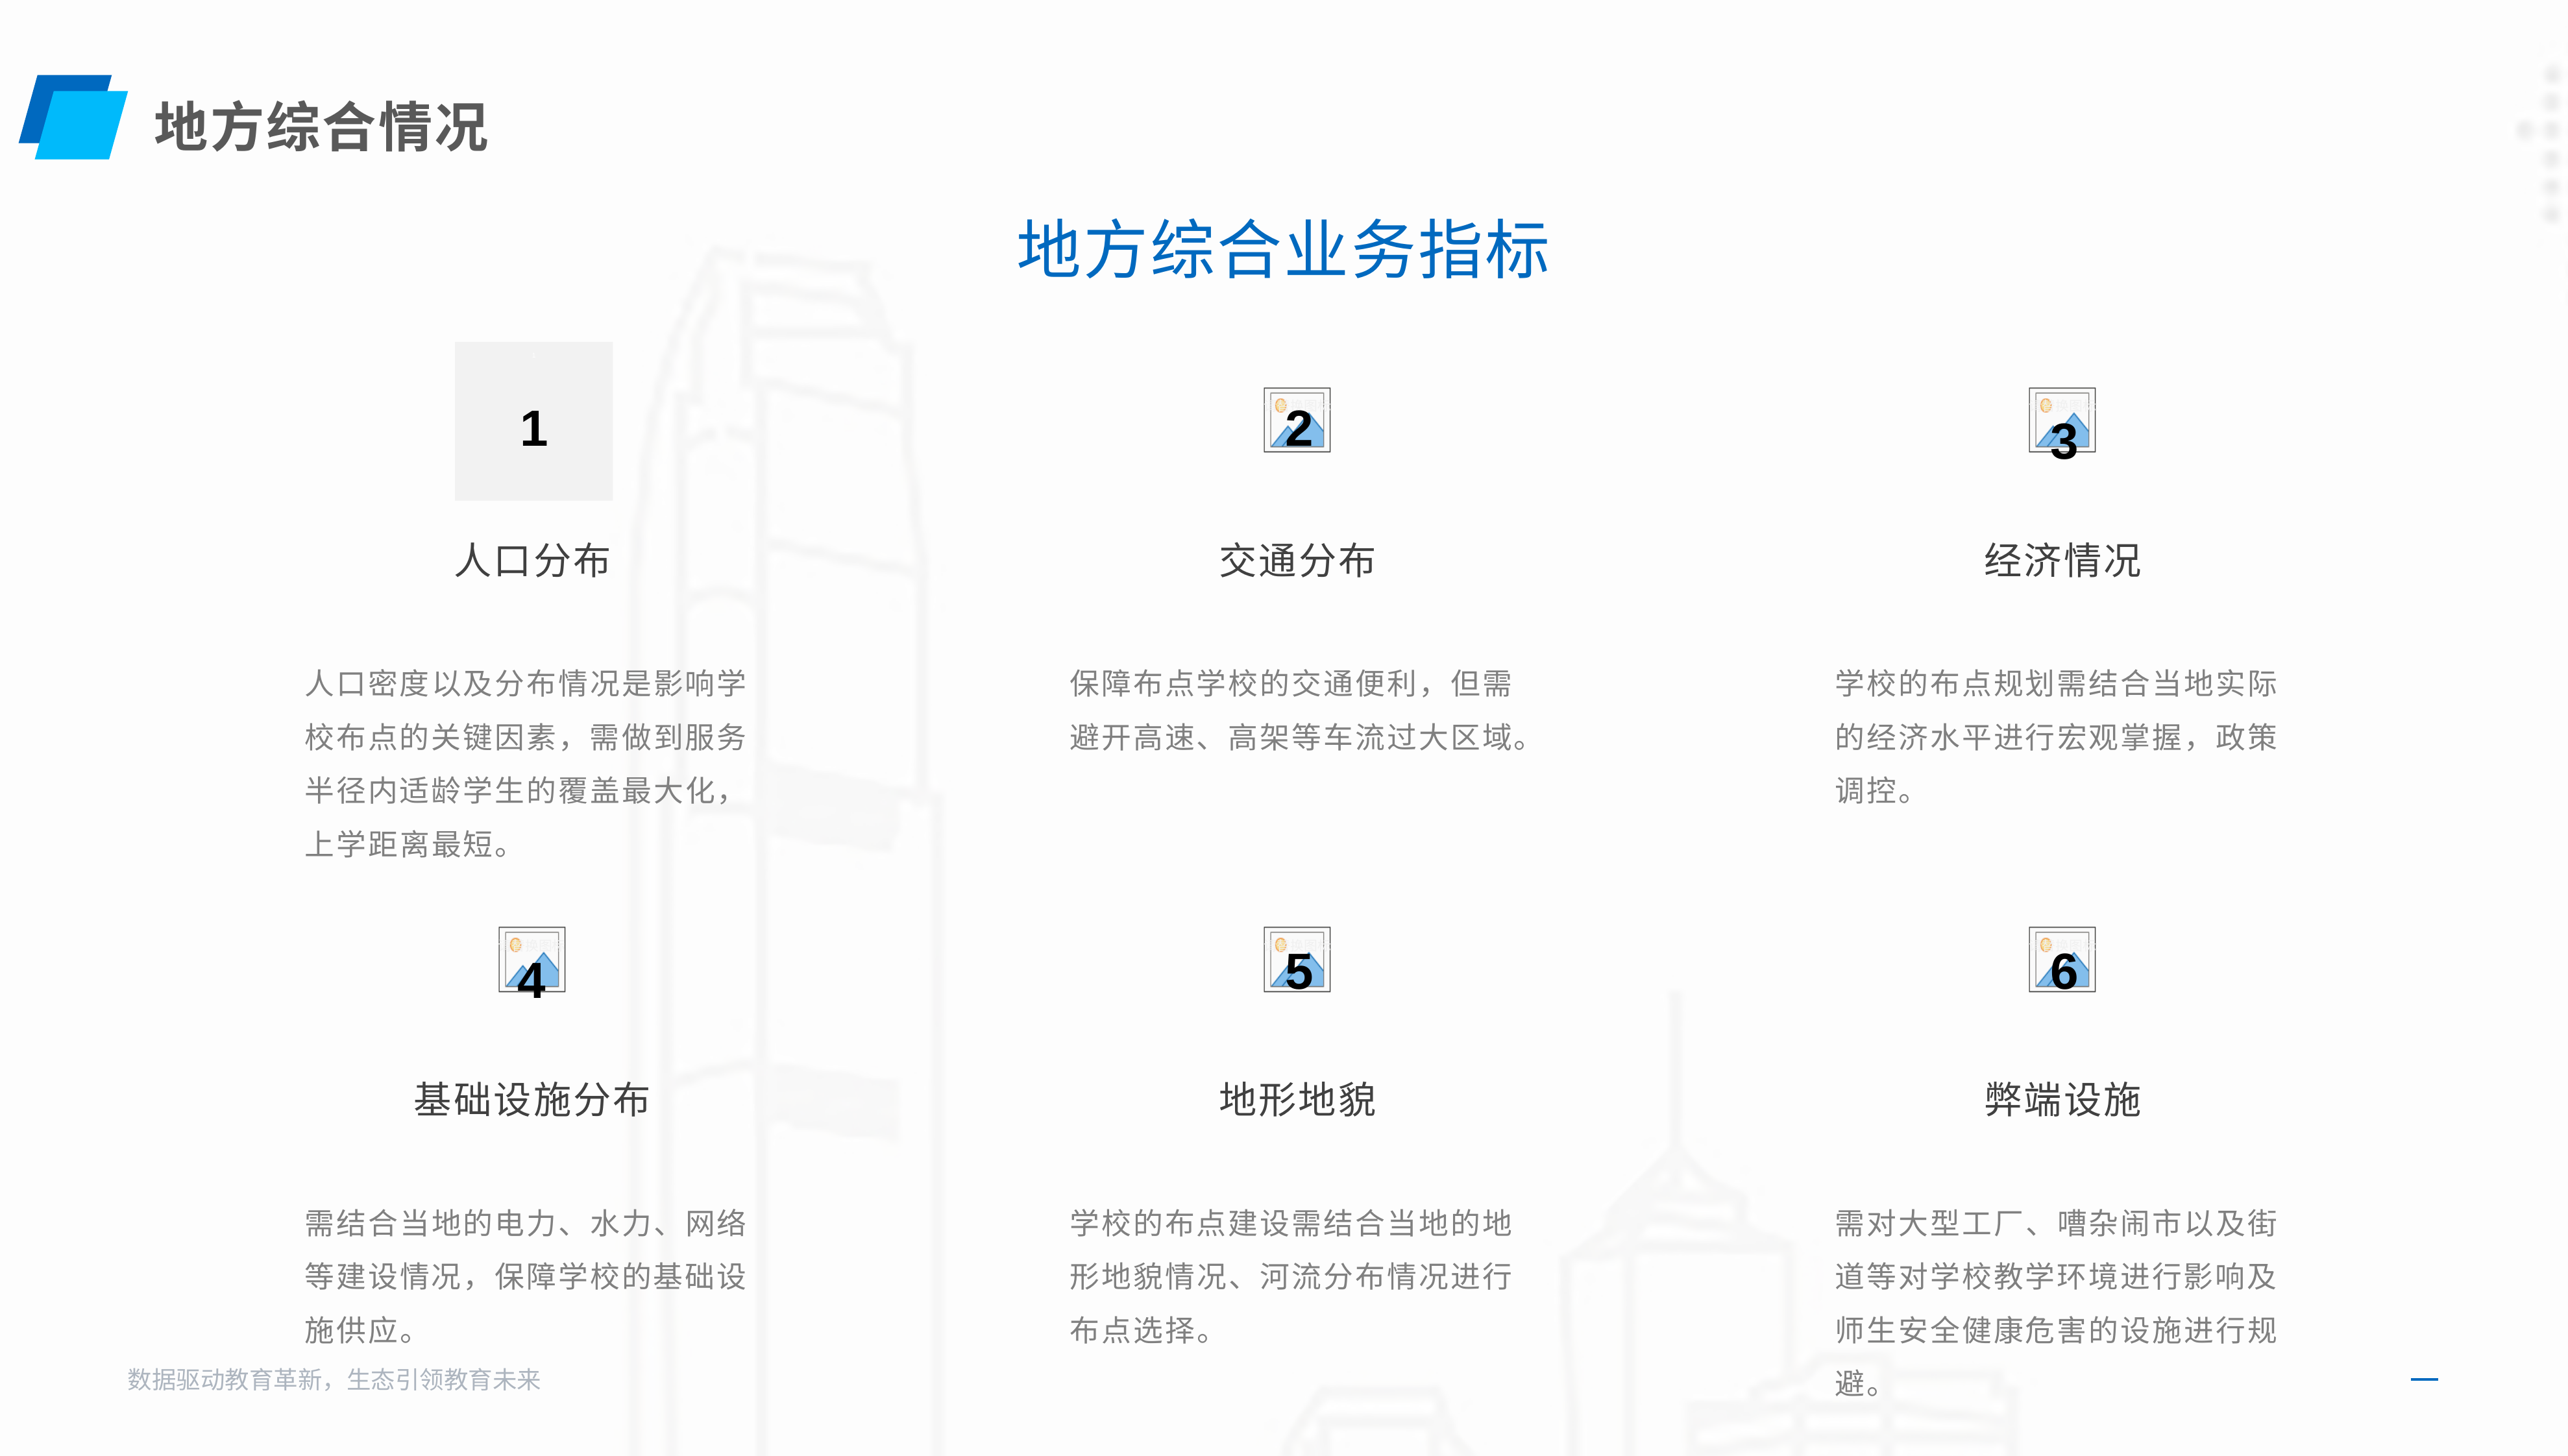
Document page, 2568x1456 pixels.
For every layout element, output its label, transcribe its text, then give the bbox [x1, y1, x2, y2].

list 1 [455, 341, 613, 501]
list 保障布点学校的交通便利，但需避开高速、高架等车流过大区域。 [1060, 642, 1538, 752]
list 基础设施分布 [347, 1048, 718, 1147]
picture [496, 924, 567, 995]
list 地方综合情况 [145, 68, 1144, 171]
list 需对大型工厂、嘈杂闹市以及街道等对学校教学环境进行影响及师生安全健康危害的设施进行规避。 [1826, 1182, 2304, 1291]
text_box 5 [1234, 915, 1364, 1004]
list 需结合当地的电力、水力、网络等建设情况，保障学校的基础设施供应。 [295, 1182, 773, 1291]
text_box 2 [1234, 372, 1364, 462]
picture [1262, 924, 1333, 995]
picture [2027, 924, 2098, 995]
list 地形地貌 [1112, 1048, 1483, 1147]
list 学校的布点规划需结合当地实际的经济水平进行宏观掌握，政策调控。 [1826, 642, 2304, 752]
picture [2027, 385, 2098, 455]
list 弊端设施 [1877, 1048, 2249, 1147]
list 地方综合业务指标 [128, 180, 2439, 292]
list 经济情况 [1877, 509, 2249, 607]
text_box 3 [1999, 385, 2129, 474]
text_box 1 [469, 372, 599, 462]
list 交通分布 [1112, 509, 1483, 607]
list 学校的布点建设需结合当地的地形地貌情况、河流分布情况进行布点选择。 [1060, 1182, 1538, 1291]
list 人口密度以及分布情况是影响学校布点的关键因素，需做到服务半径内适龄学生的覆盖最大化，上学距离最短。 [295, 642, 773, 840]
picture [1262, 385, 1333, 455]
text_box 6 [1999, 915, 2129, 1004]
text_box 4 [467, 924, 597, 1014]
list 人口分布 [347, 509, 718, 607]
